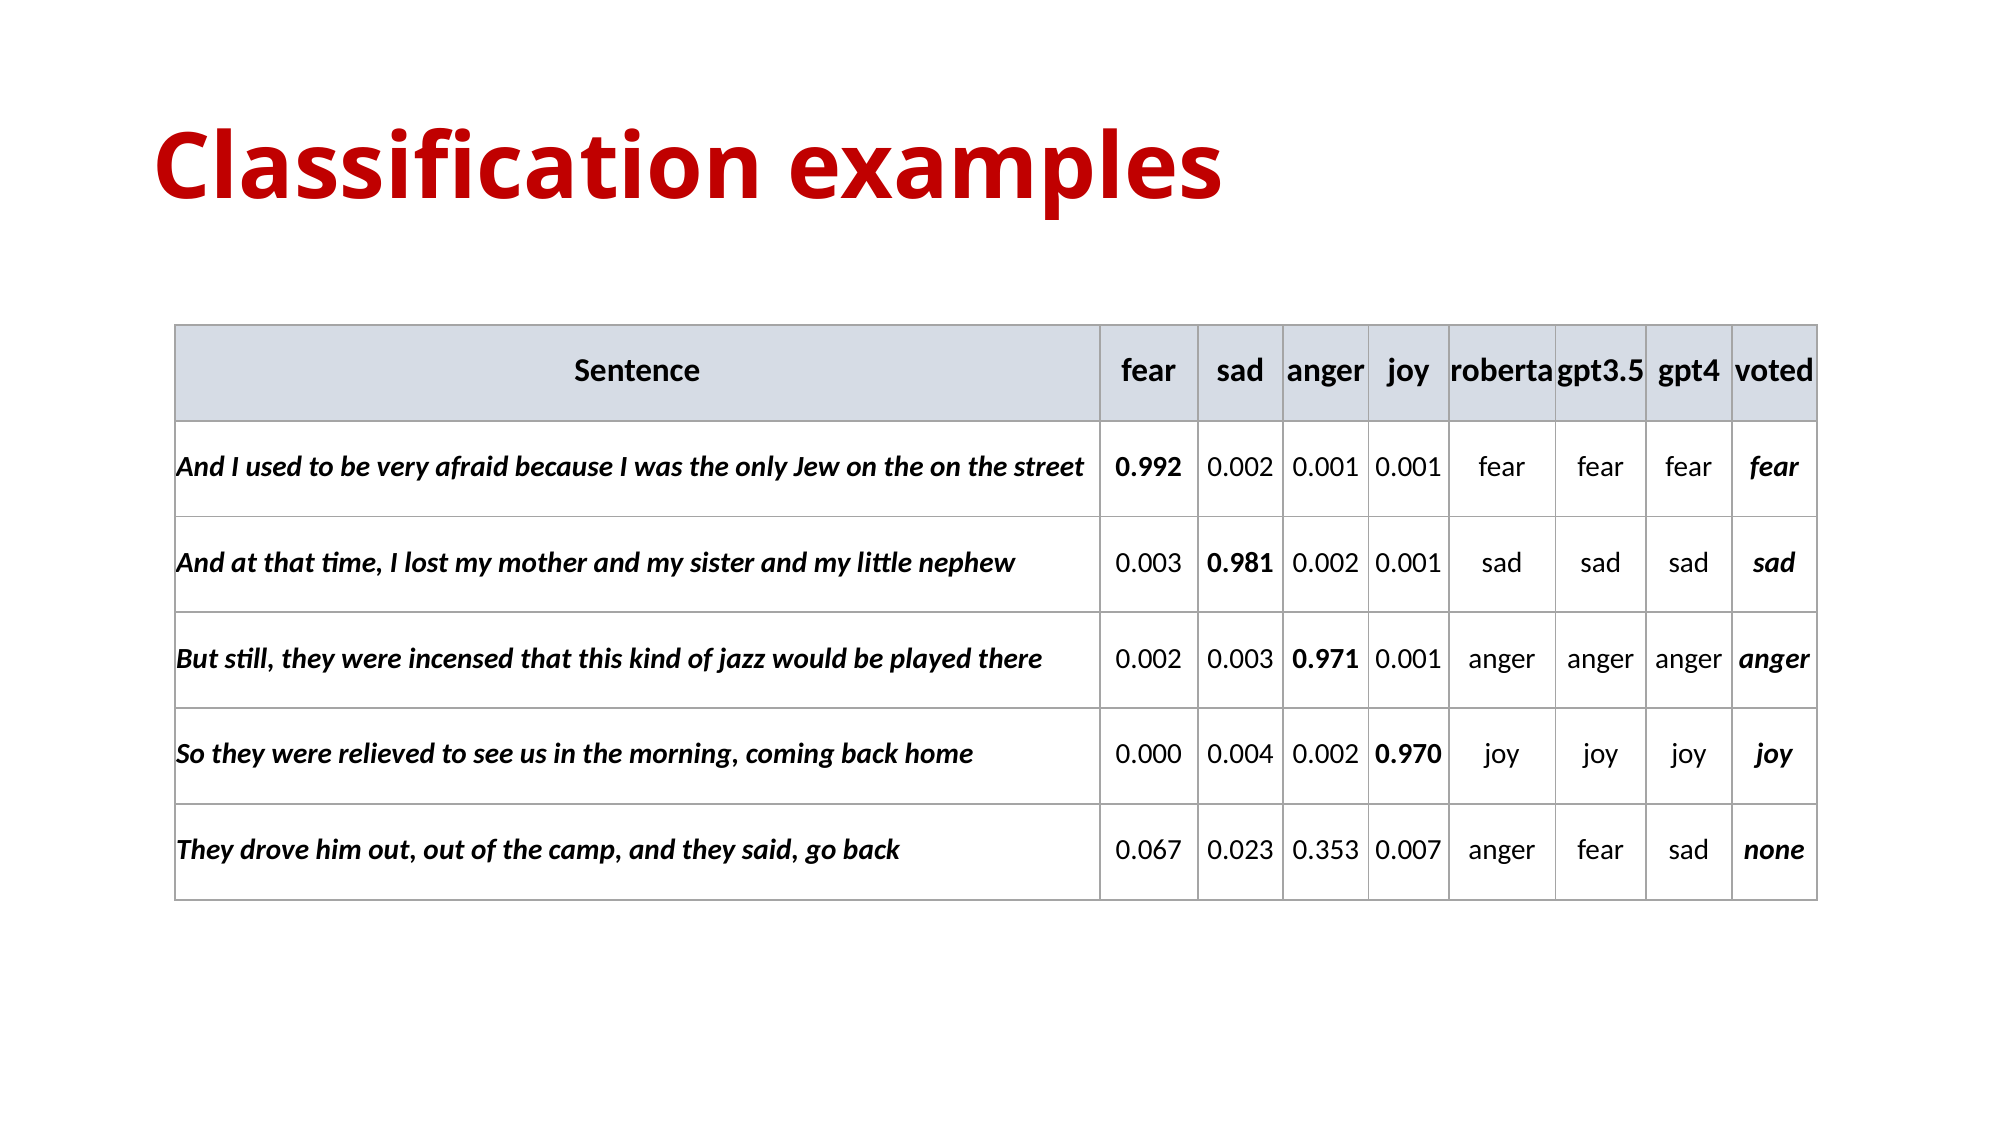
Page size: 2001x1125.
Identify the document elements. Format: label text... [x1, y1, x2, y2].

table_cell They drove him out, out of the camp, and they said, go back [176, 805, 1099, 899]
table_cell fear [1556, 422, 1645, 516]
table_cell 0.002 [1199, 422, 1282, 516]
table_cell joy [1450, 709, 1555, 803]
table_cell 0.002 [1284, 709, 1368, 803]
table_cell So they were relieved to see us in the morning, coming back home [176, 709, 1099, 803]
table_cell 0.970 [1369, 709, 1448, 803]
table_cell 0.001 [1369, 517, 1448, 611]
table_cell 0.003 [1101, 517, 1197, 611]
table_cell 0.002 [1101, 613, 1197, 707]
table_cell fear [1733, 422, 1816, 516]
table_cell 0.000 [1101, 709, 1197, 803]
table_cell 0.002 [1284, 517, 1368, 611]
table_cell anger [1450, 613, 1555, 707]
table_cell 0.067 [1101, 805, 1197, 899]
table_header Sentence [176, 326, 1099, 420]
table_cell And I used to be very afraid because I was the only Jew on the on the street [176, 422, 1099, 516]
table_cell anger [1450, 805, 1555, 899]
table_cell sad [1450, 517, 1555, 611]
table_cell 0.971 [1284, 613, 1368, 707]
table_header gpt3.5 [1556, 326, 1645, 420]
table_cell 0.001 [1369, 422, 1448, 516]
table_cell anger [1733, 613, 1816, 707]
table_cell joy [1733, 709, 1816, 803]
table_cell 0.004 [1199, 709, 1282, 803]
table_header voted [1733, 326, 1816, 420]
table_cell fear [1556, 805, 1645, 899]
table_cell joy [1647, 709, 1731, 803]
table_cell sad [1647, 805, 1731, 899]
table_cell 0.353 [1284, 805, 1368, 899]
table_cell fear [1647, 422, 1731, 516]
table_cell sad [1647, 517, 1731, 611]
table_cell 0.992 [1101, 422, 1197, 516]
table_cell 0.007 [1369, 805, 1448, 899]
table_cell sad [1556, 517, 1645, 611]
table_cell sad [1733, 517, 1816, 611]
table_header anger [1284, 326, 1368, 420]
title Classification examples [137, 59, 1863, 278]
table_cell And at that time, I lost my mother and my sister and my little nephew [176, 517, 1099, 611]
table_cell 0.023 [1199, 805, 1282, 899]
table_header fear [1101, 326, 1197, 420]
table_header gpt4 [1647, 326, 1731, 420]
table_cell But still, they were incensed that this kind of jazz would be played there [176, 613, 1099, 707]
table_cell 0.003 [1199, 613, 1282, 707]
table_header sad [1199, 326, 1282, 420]
table_cell 0.981 [1199, 517, 1282, 611]
table_cell anger [1556, 613, 1645, 707]
table_cell joy [1556, 709, 1645, 803]
table_header roberta [1450, 326, 1555, 420]
table_cell anger [1647, 613, 1731, 707]
table_cell none [1733, 805, 1816, 899]
table_cell 0.001 [1284, 422, 1368, 516]
table_cell 0.001 [1369, 613, 1448, 707]
table_cell fear [1450, 422, 1555, 516]
table_header joy [1369, 326, 1448, 420]
